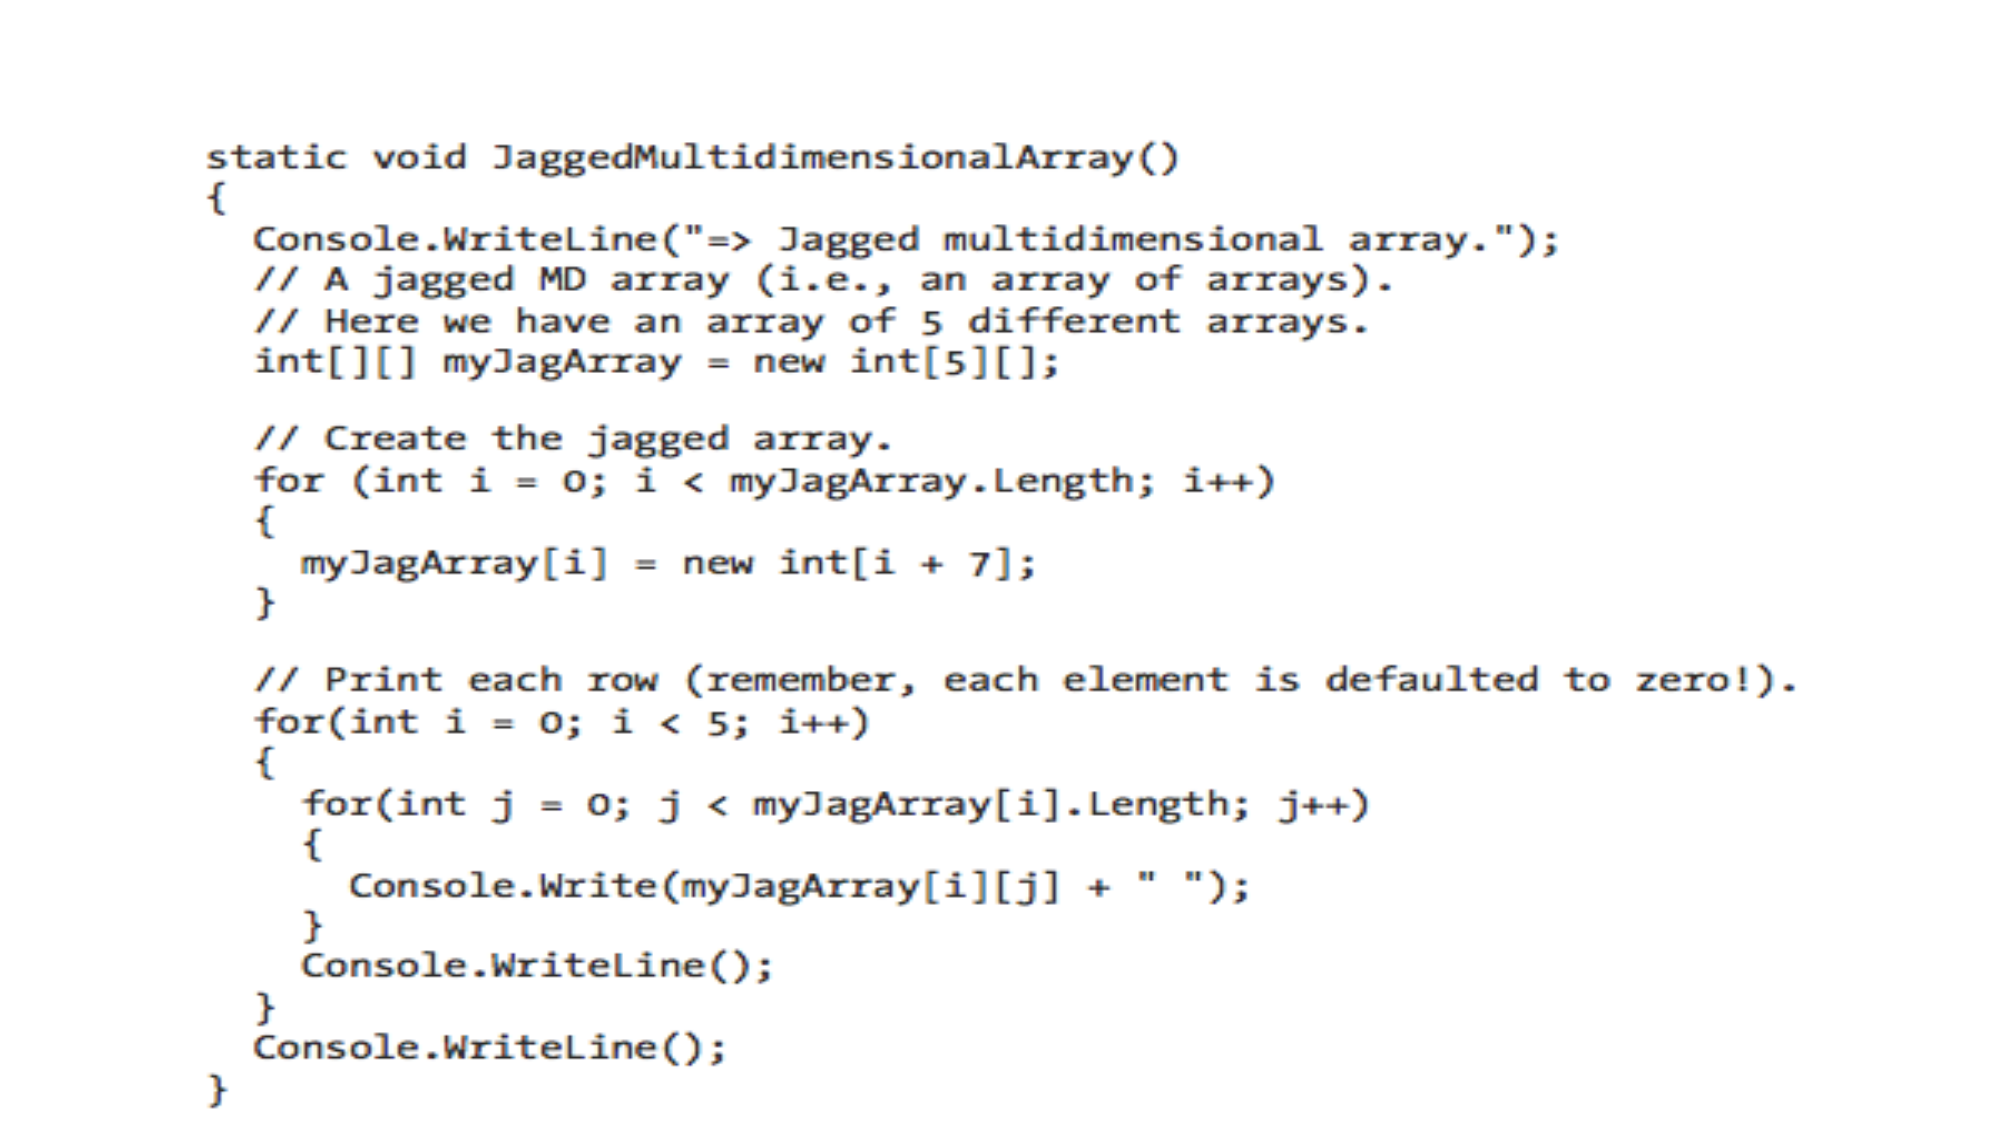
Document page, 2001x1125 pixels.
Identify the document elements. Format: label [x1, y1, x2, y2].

picture [172, 127, 1812, 1125]
